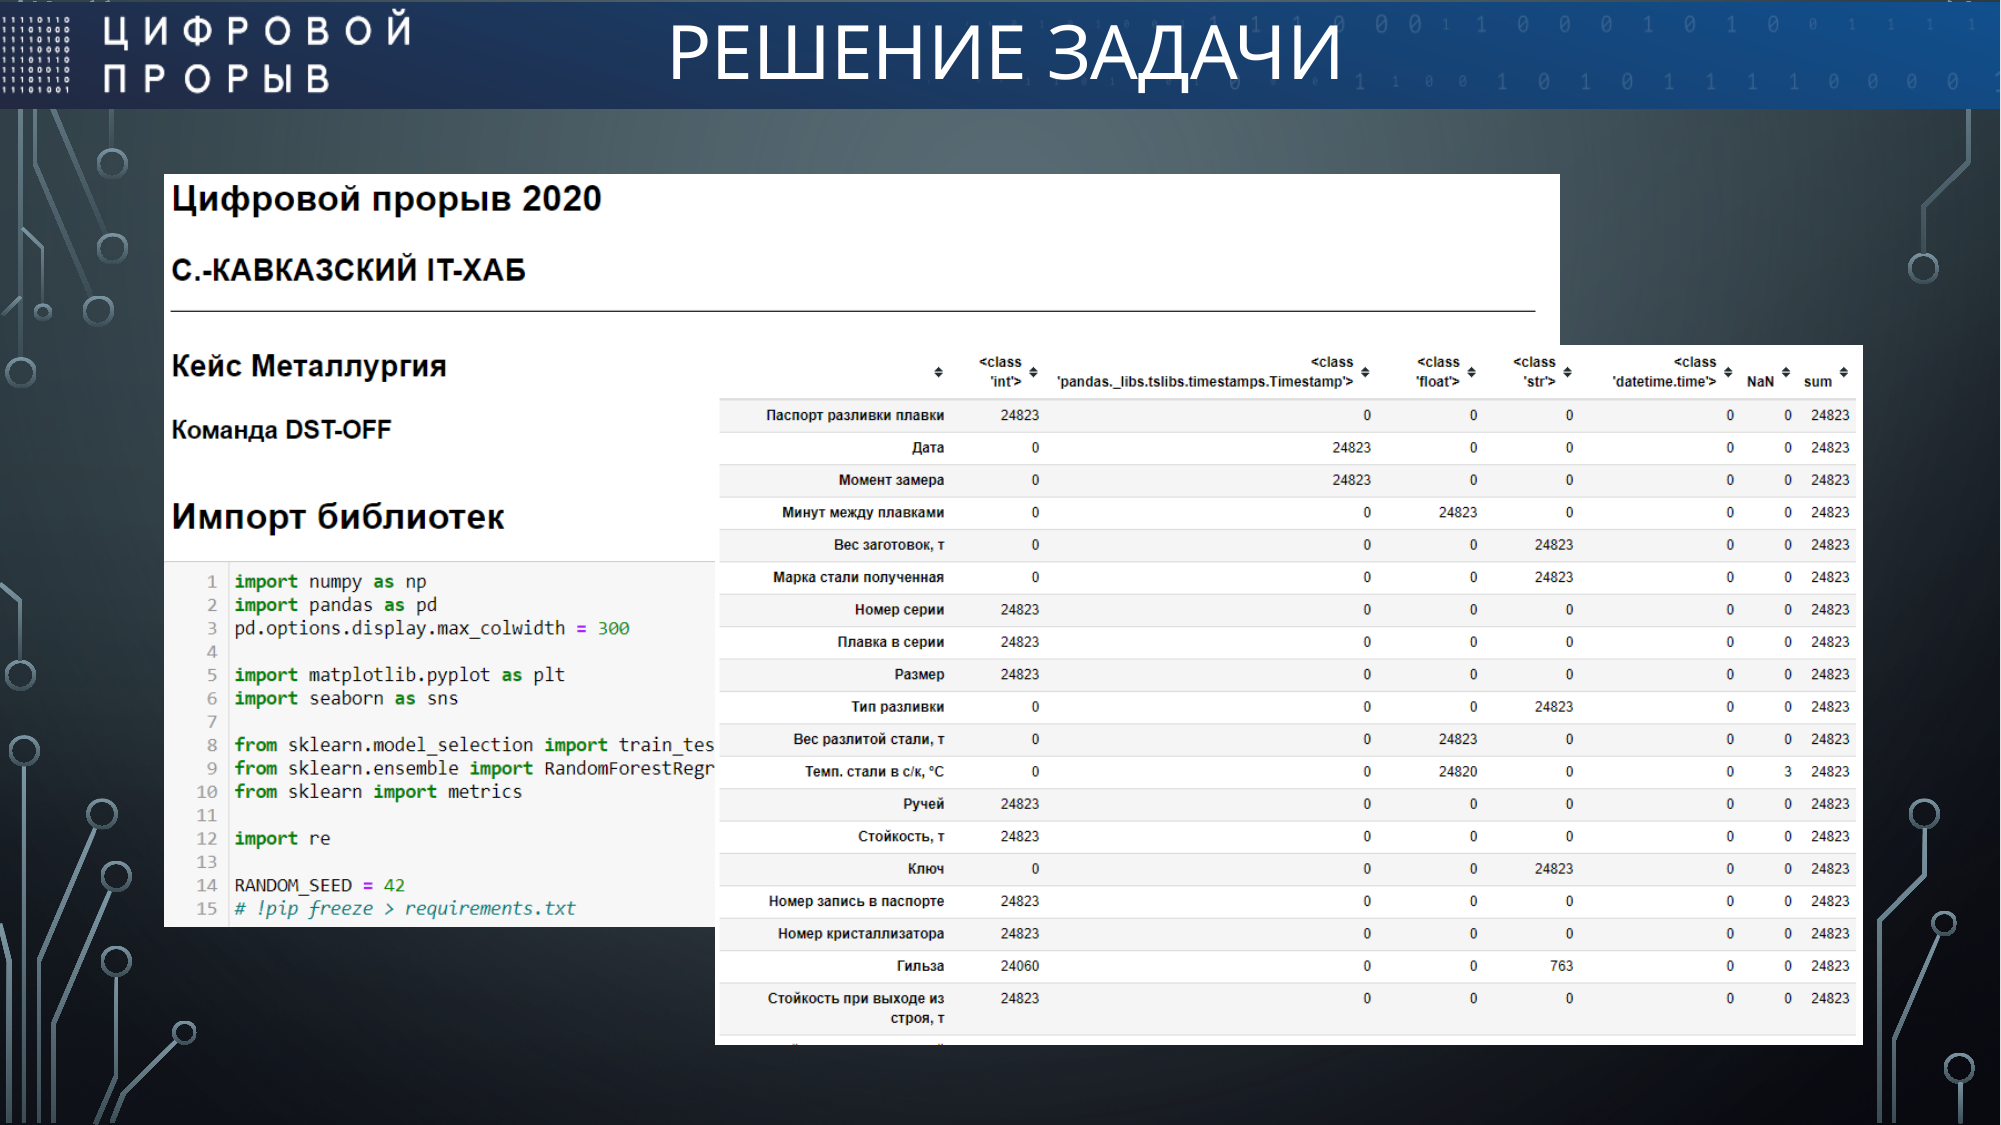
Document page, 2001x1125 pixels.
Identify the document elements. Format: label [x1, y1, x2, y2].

picture [0, 2, 2000, 109]
picture [164, 174, 1864, 1045]
